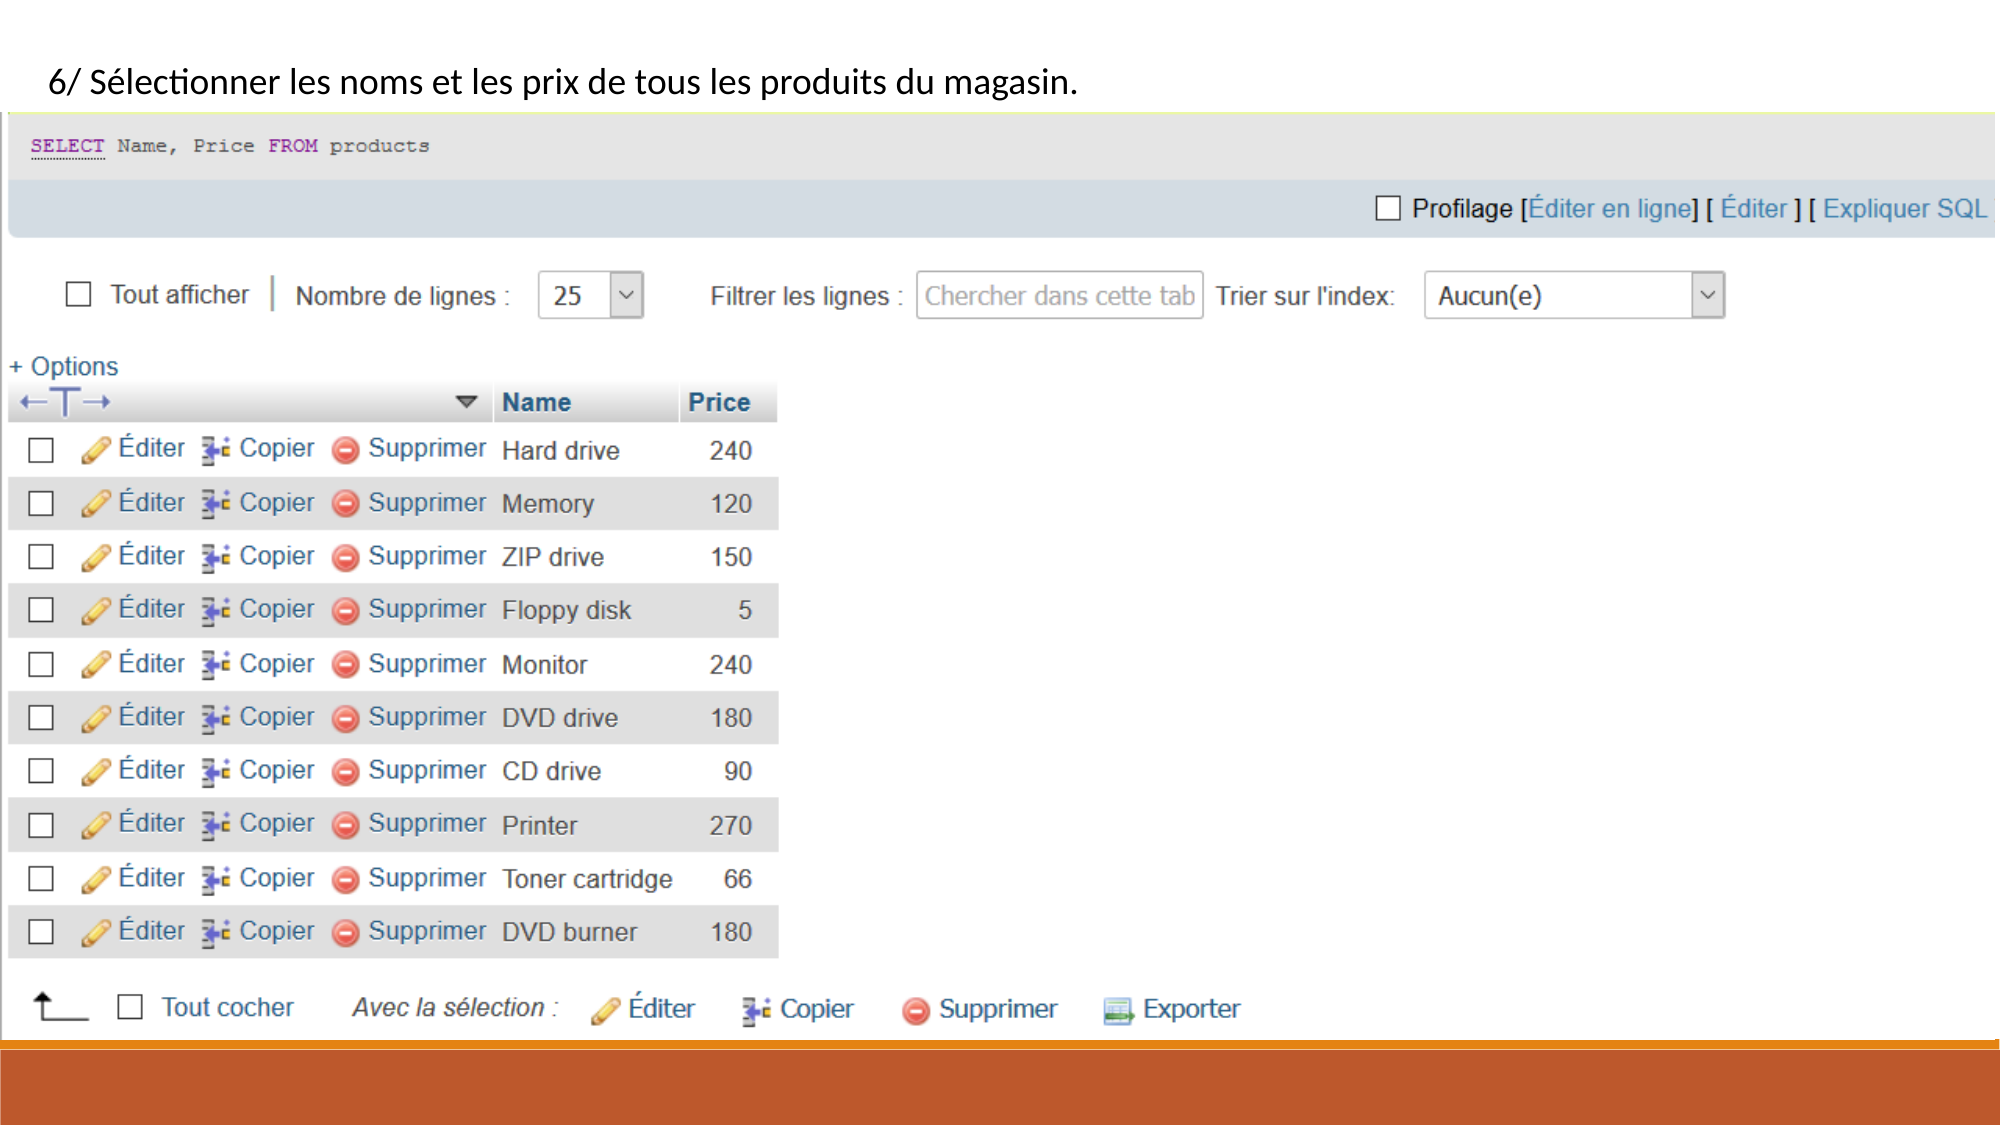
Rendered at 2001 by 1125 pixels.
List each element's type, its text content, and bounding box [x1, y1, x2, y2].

picture [0, 111, 1996, 1041]
text_box 6/ Sélectionner les noms et les prix de tous les produits du magasin. [33, 49, 1316, 108]
